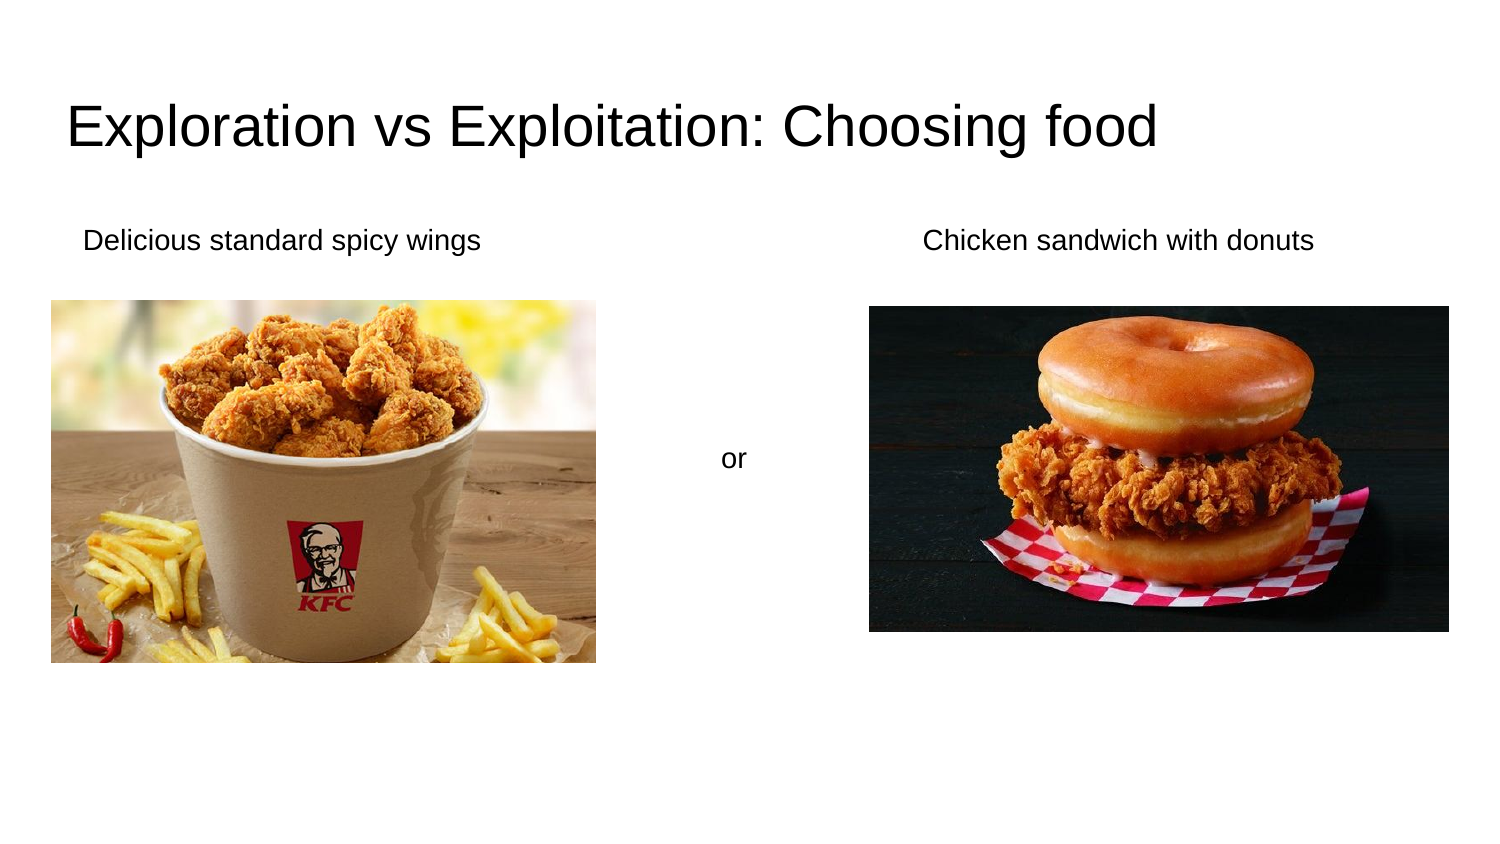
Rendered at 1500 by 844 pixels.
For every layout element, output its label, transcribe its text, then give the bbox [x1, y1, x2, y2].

text_box Delicious standard spicy wings [67, 206, 571, 292]
picture [868, 306, 1450, 632]
title Exploration vs Exploitation: Choosing food [51, 72, 1449, 167]
text_box Chicken sandwich with donuts [907, 206, 1411, 292]
picture [50, 299, 597, 663]
text_box or [663, 396, 804, 517]
